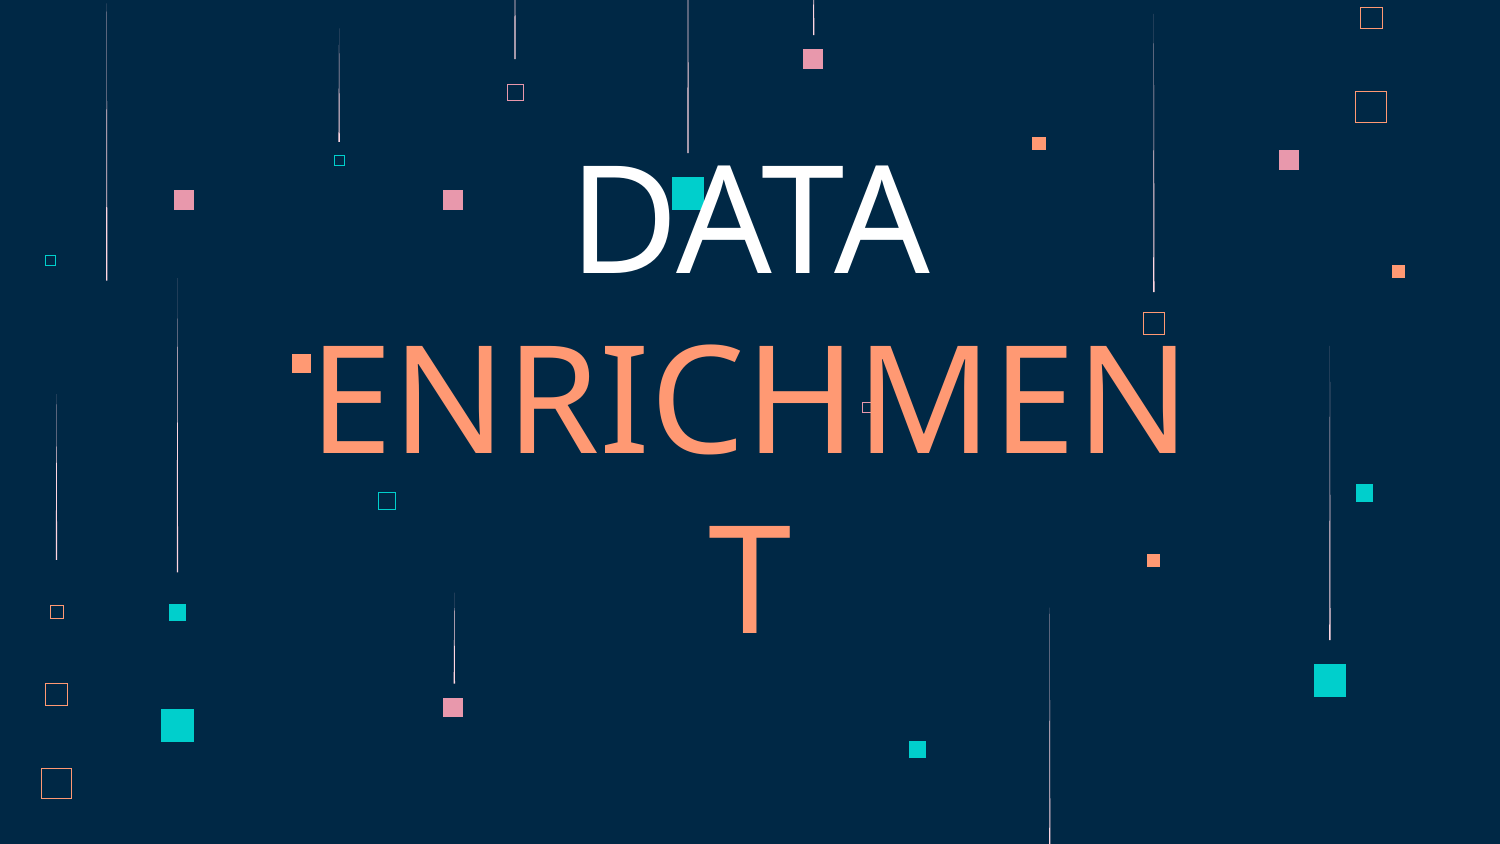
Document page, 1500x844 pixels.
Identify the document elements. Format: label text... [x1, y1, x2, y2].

title DATA ENRICHMENT [258, 216, 1242, 570]
